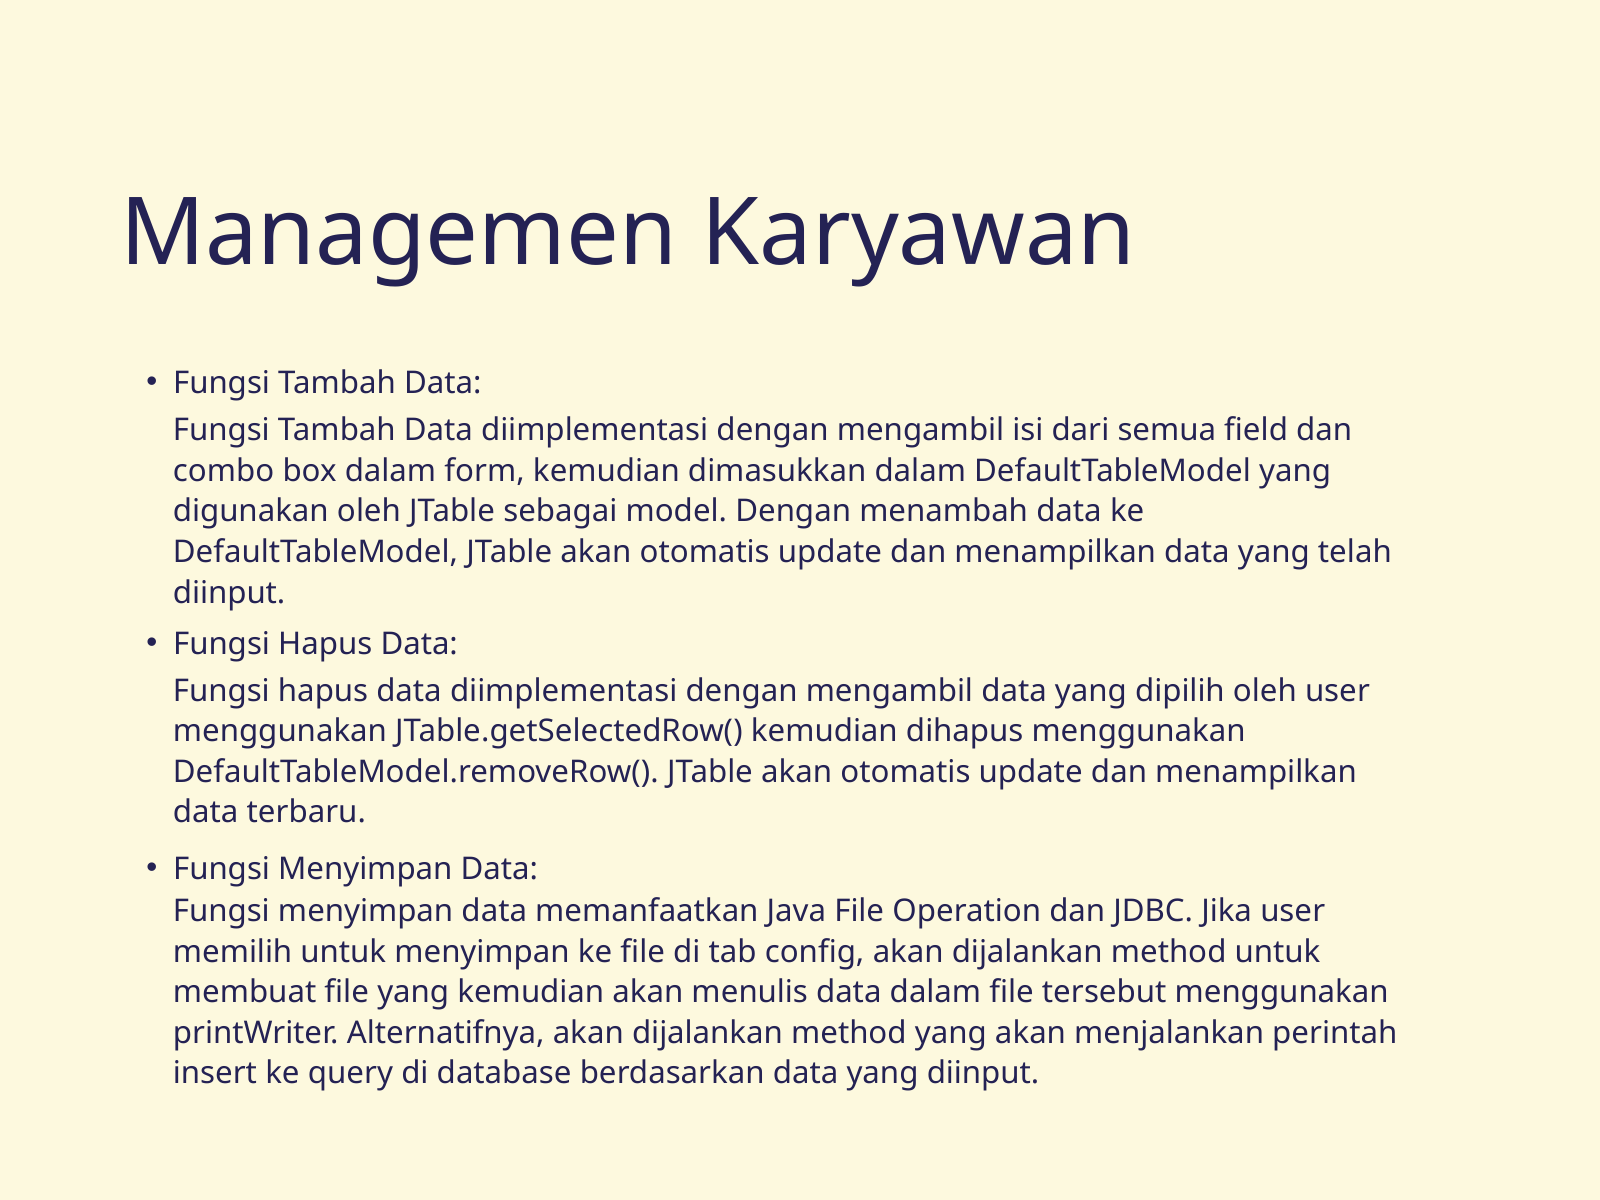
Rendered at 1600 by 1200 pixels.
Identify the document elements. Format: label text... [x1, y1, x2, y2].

text_box Fungsi Tambah Data: [119, 358, 696, 400]
text_box Fungsi Hapus Data: [119, 619, 696, 661]
text_box Managemen Karyawan [119, 171, 1337, 284]
text_box Fungsi hapus data diimplementasi dengan mengambil data yang dipilih oleh user menggunakan JTable.getSelectedRow() kemudian dihapus menggunakan DefaultTableModel.removeRow(). JTable akan otomatis update dan menampilkan data terbaru. [172, 666, 1416, 830]
text_box Fungsi Menyimpan Data: [119, 844, 696, 886]
text_box Fungsi Tambah Data diimplementasi dengan mengambil isi dari semua field dan combo box dalam form, kemudian dimasukkan dalam DefaultTableModel yang digunakan oleh JTable sebagai model. Dengan menambah data ke DefaultTableModel, JTable akan otomatis update dan menampilkan data yang telah diinput. [172, 406, 1416, 610]
text_box Fungsi menyimpan data memanfaatkan Java File Operation dan JDBC. Jika user memilih untuk menyimpan ke file di tab config, akan dijalankan method untuk membuat file yang kemudian akan menulis data dalam file tersebut menggunakan printWriter. Alternatifnya, akan dijalankan method yang akan menjalankan perintah insert ke query di database berdasarkan data yang diinput. [172, 887, 1416, 1091]
